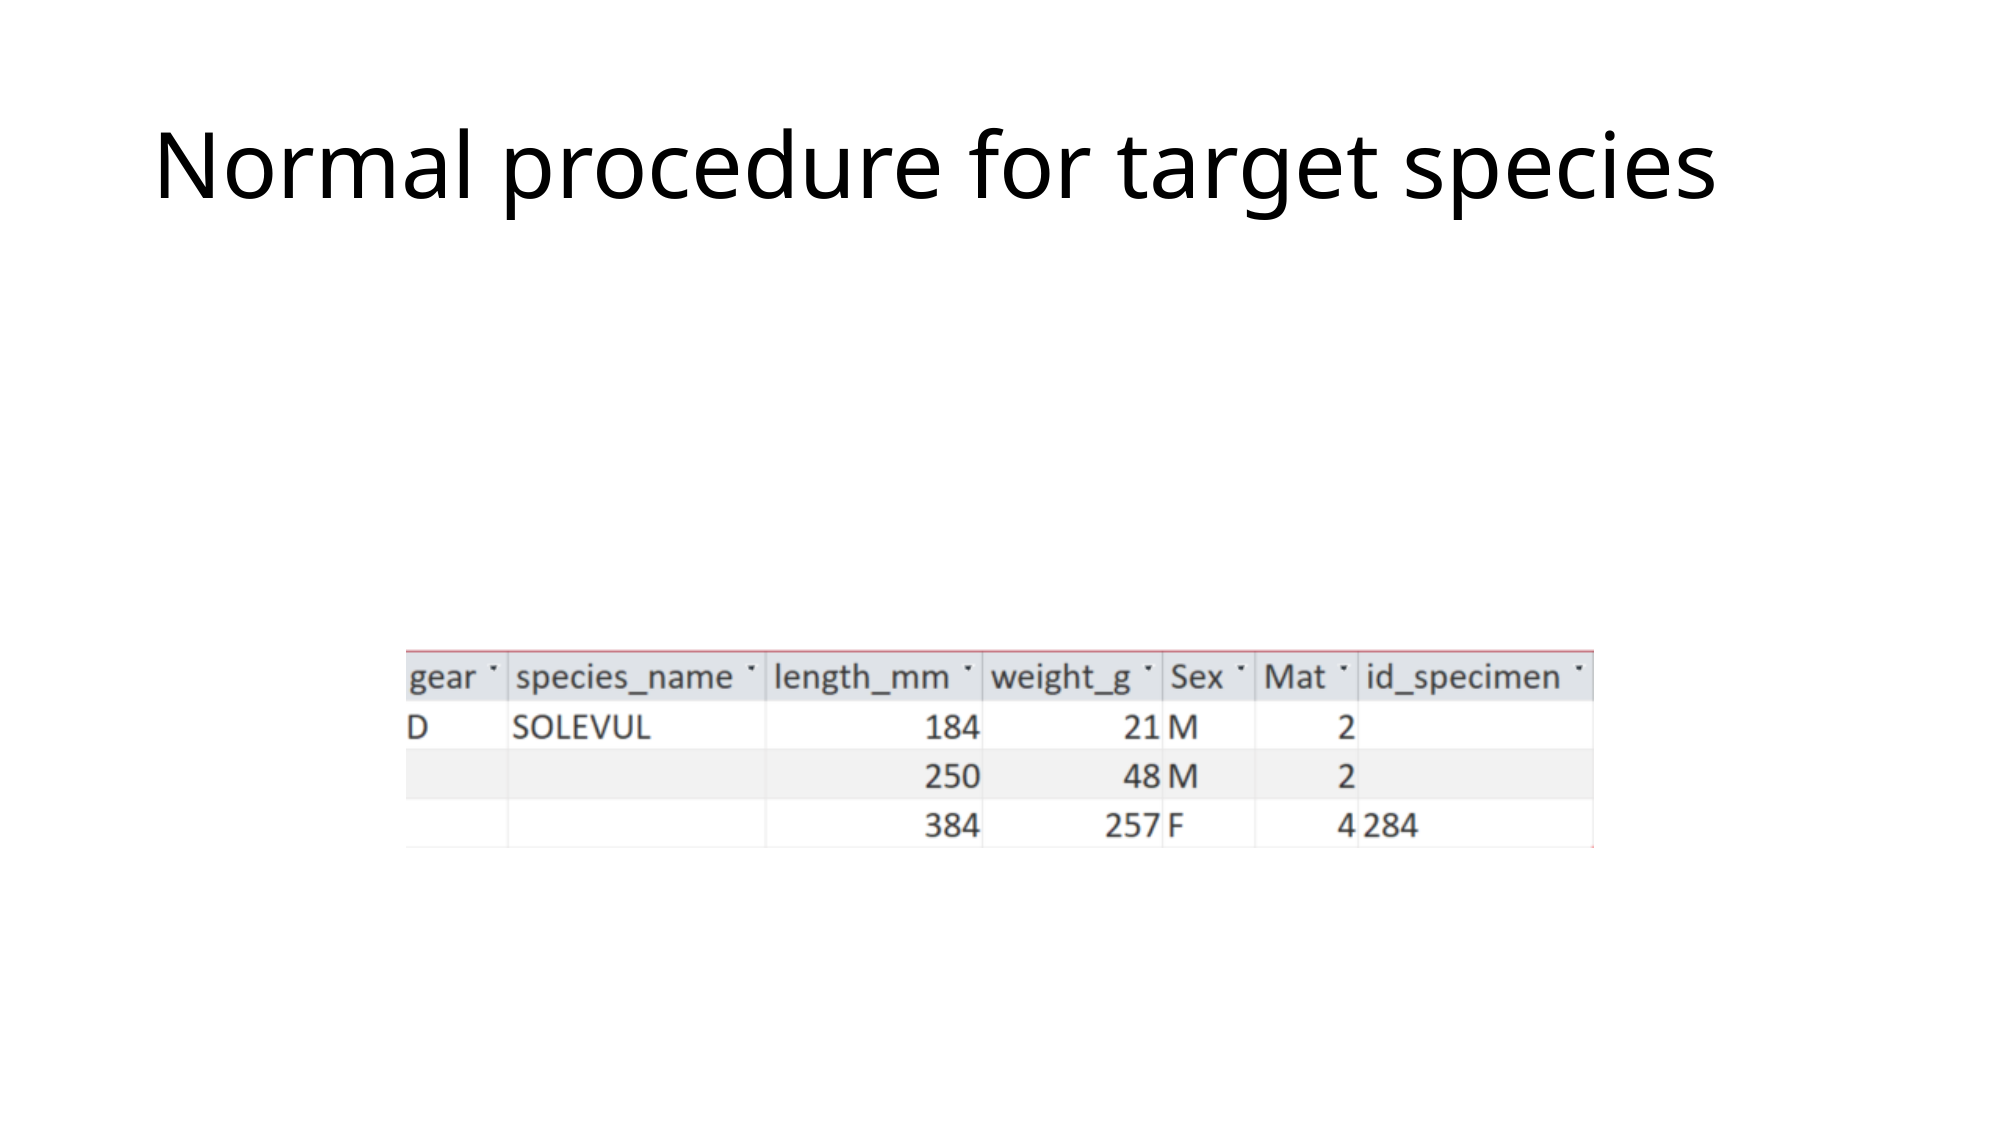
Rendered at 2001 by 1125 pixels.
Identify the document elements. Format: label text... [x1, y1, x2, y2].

title Normal procedure for target species [137, 59, 1863, 278]
picture [406, 648, 1594, 848]
